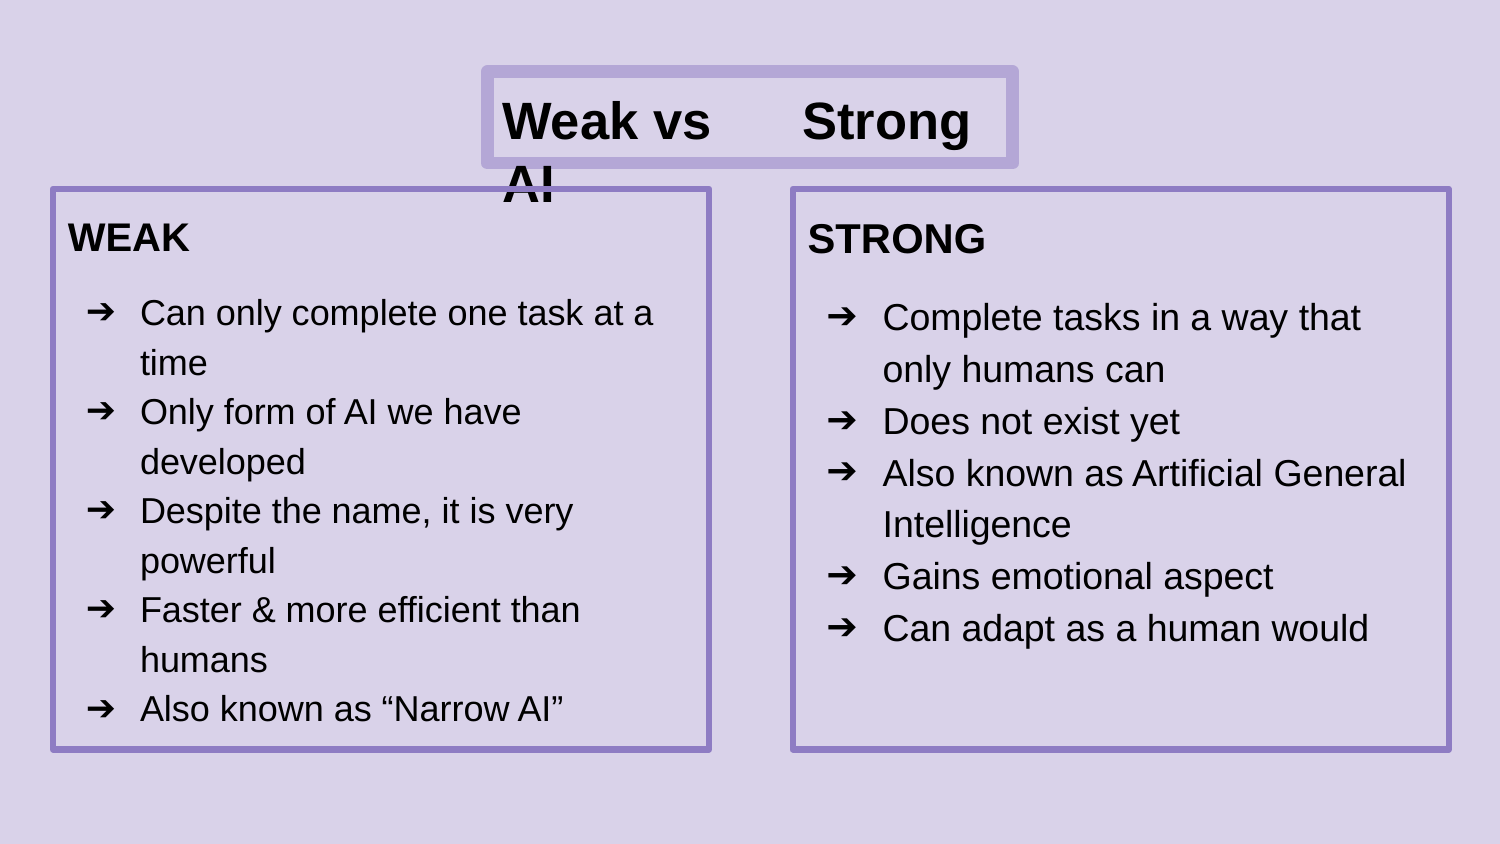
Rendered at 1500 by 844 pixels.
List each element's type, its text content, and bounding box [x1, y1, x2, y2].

title Weak vs Strong AI [487, 71, 1013, 164]
list WEAK Can only complete one task at a time Only form of AI we have developed Despite the name, it is very powerful Faster & more efficient than humans Also known as “Narrow AI” [52, 189, 710, 750]
list STRONG Complete tasks in a way that only humans can Does not exist yet Also known as Artificial General Intelligence Gains emotional aspect Can adapt as a human would [792, 189, 1449, 750]
